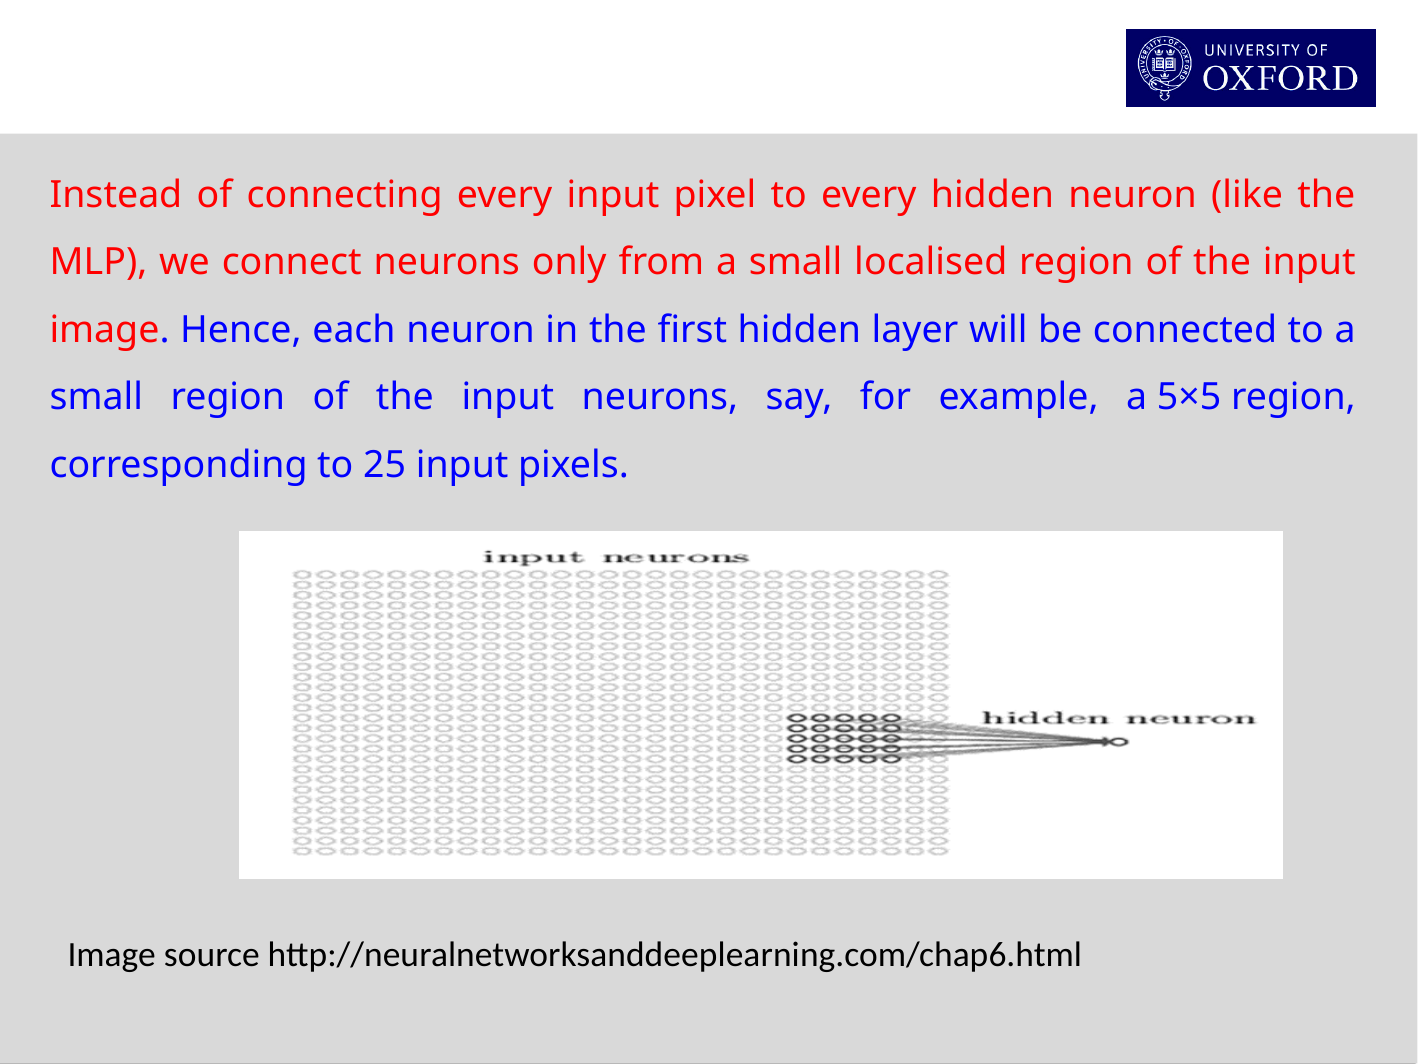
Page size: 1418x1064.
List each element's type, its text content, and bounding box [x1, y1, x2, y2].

text_box Instead of connecting every input pixel to every hidden neuron (like the MLP), we connect neurons only from a small localised region of the input image. Hence, each neuron in the first hidden layer will be connected to a small region of the input neurons, say, for example, a 5×5 region, corresponding to 25 input pixels. [34, 139, 1372, 493]
picture [239, 531, 1283, 879]
picture [1126, 29, 1376, 107]
text_box Image source http://neuralnetworksanddeeplearning.com/chap6.html [52, 923, 1324, 981]
